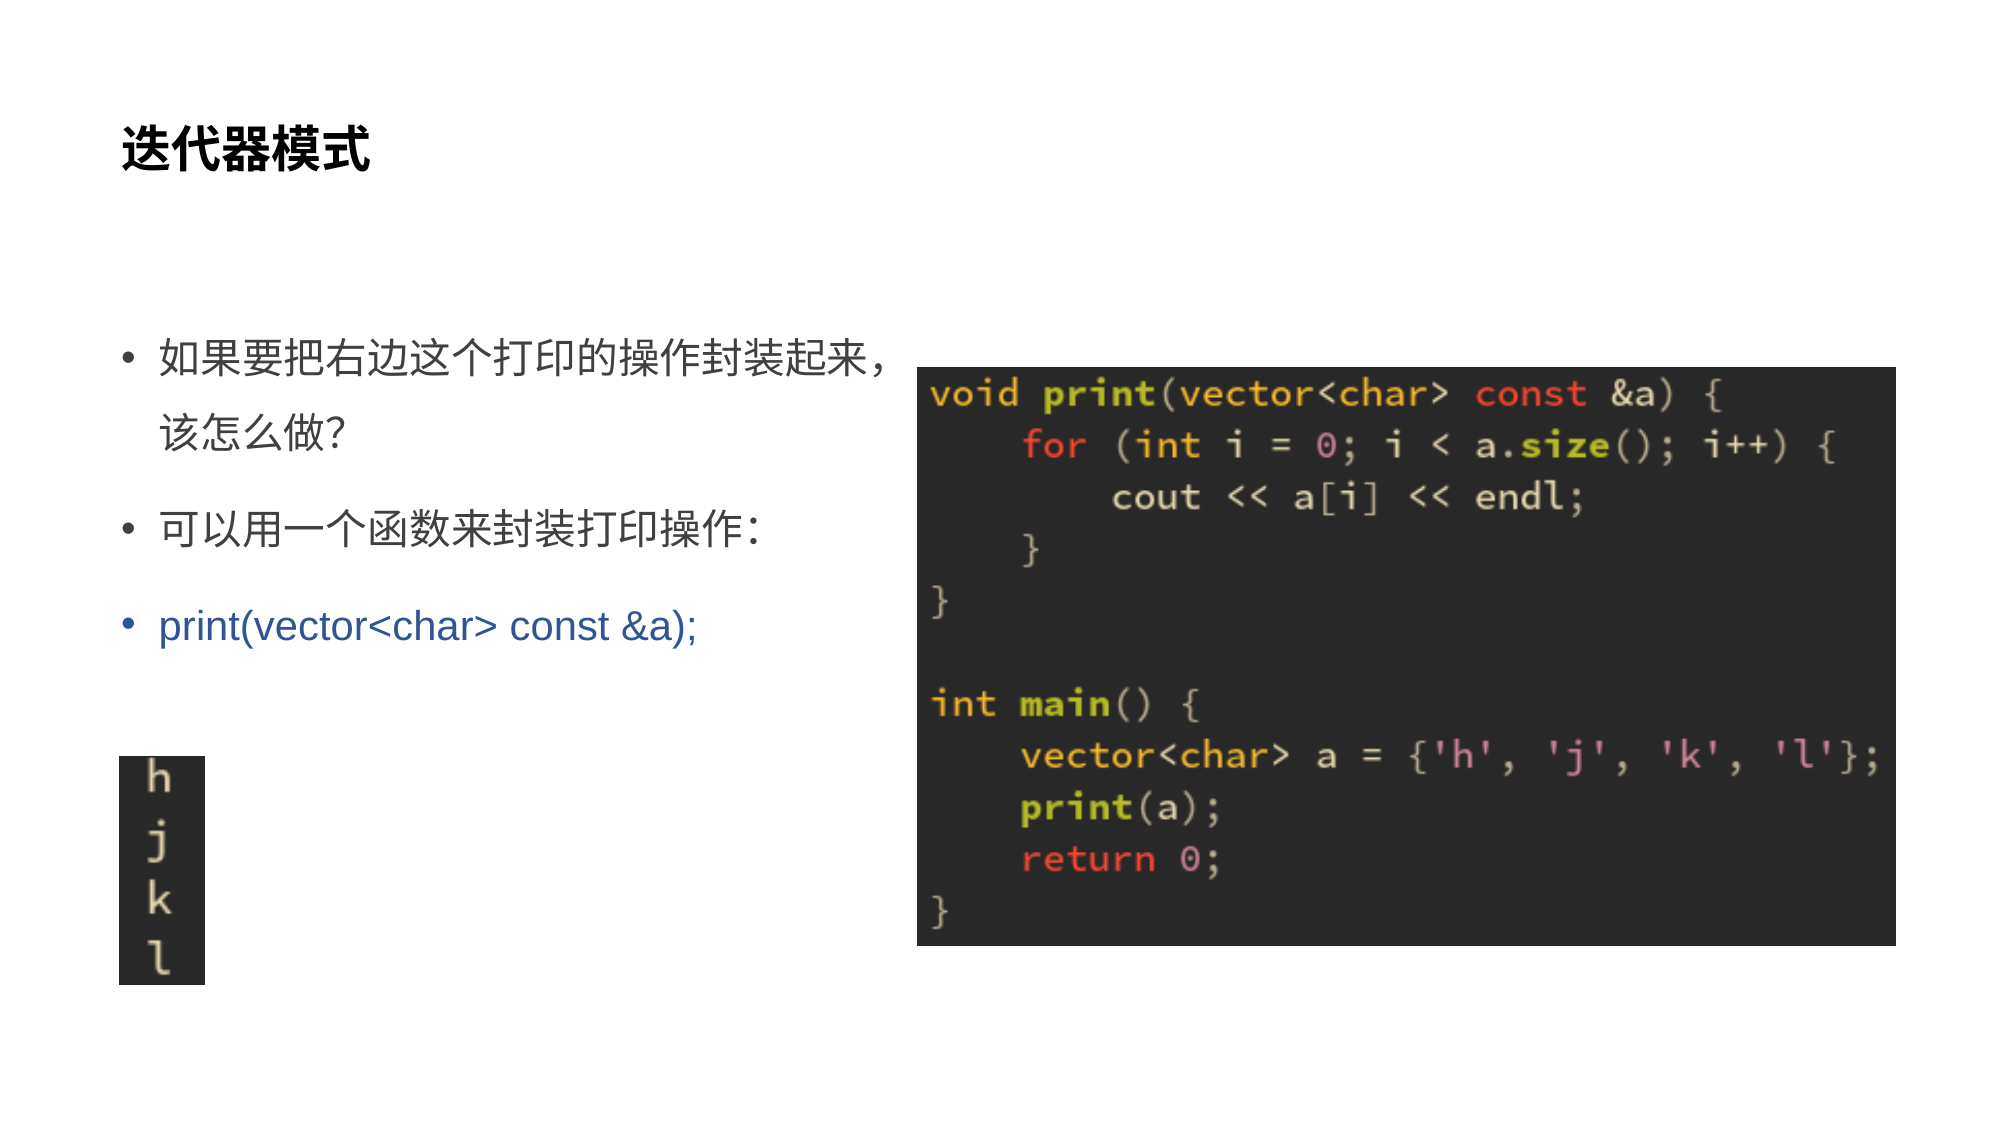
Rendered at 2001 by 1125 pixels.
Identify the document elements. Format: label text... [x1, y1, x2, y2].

list 如果要把右边这个打印的操作封装起来，该怎么做？ 可以用一个函数来封装打印操作： print(vector<char> const &a); [106, 299, 957, 1014]
title 迭代器模式 [106, 42, 1832, 260]
picture [119, 756, 205, 985]
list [916, 367, 1896, 946]
